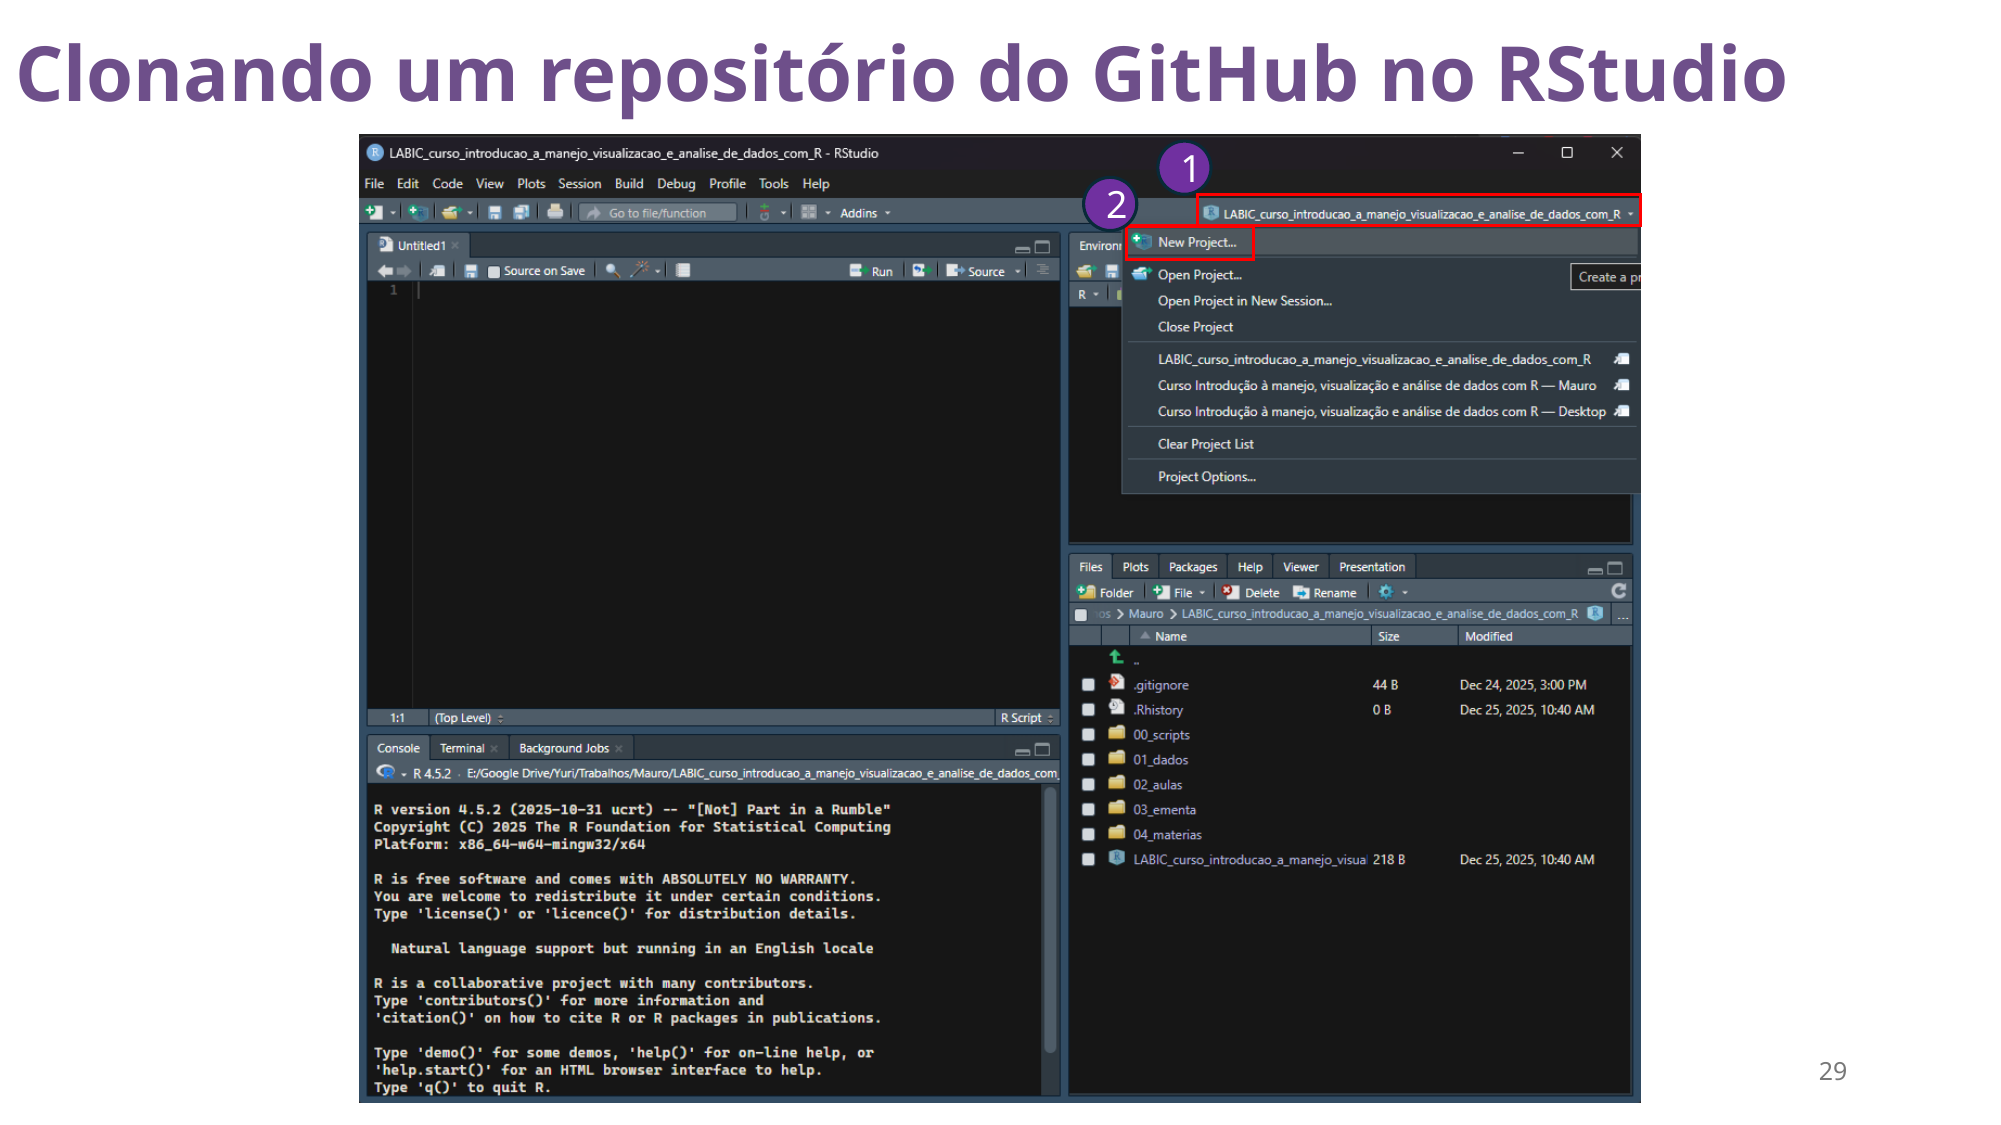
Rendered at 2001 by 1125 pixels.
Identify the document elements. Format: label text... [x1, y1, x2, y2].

picture [358, 133, 1642, 1104]
slide_number 29 [1642, 1042, 1863, 1103]
text_box Clonando um repositório do GitHub no RStudio [0, 0, 1960, 153]
